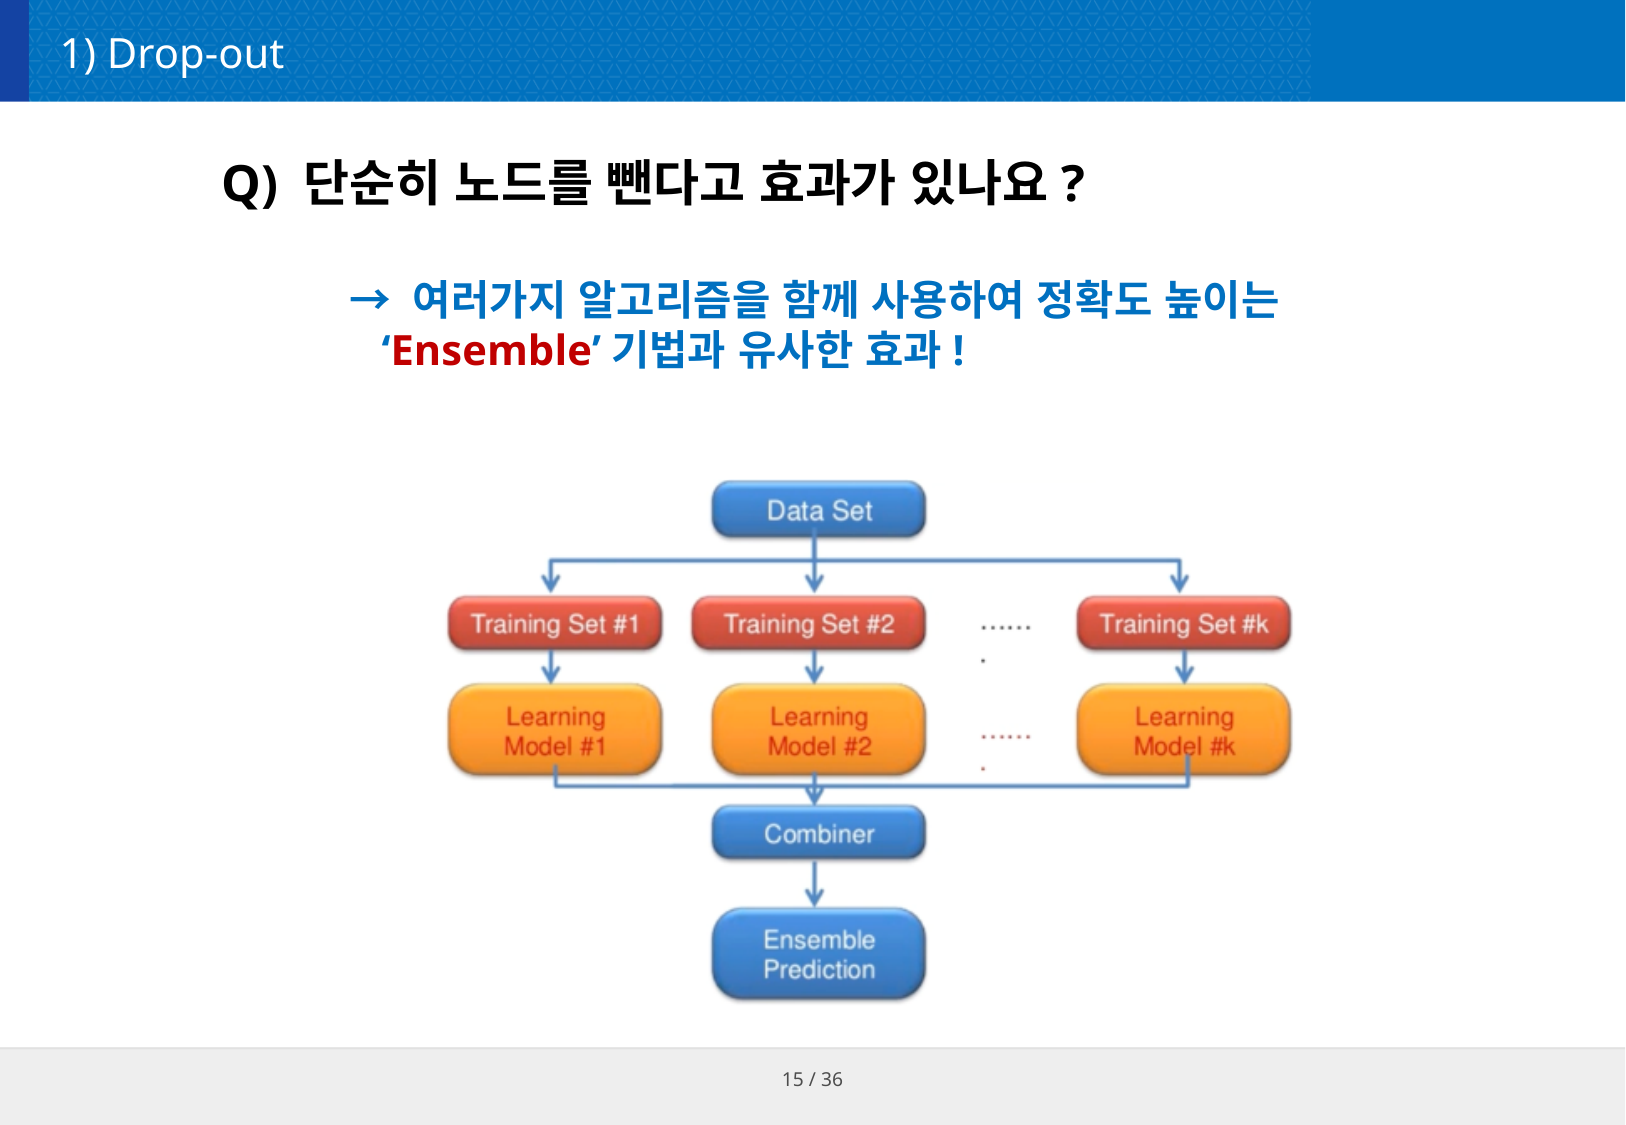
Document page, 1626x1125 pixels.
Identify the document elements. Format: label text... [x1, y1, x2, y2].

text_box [292, 265, 1338, 1012]
text_box Q) 단순히 노드를 뺀다고 효과가 있나요? [206, 144, 1100, 219]
title 1) Drop-out [44, 19, 943, 81]
picture [0, 0, 1626, 1125]
